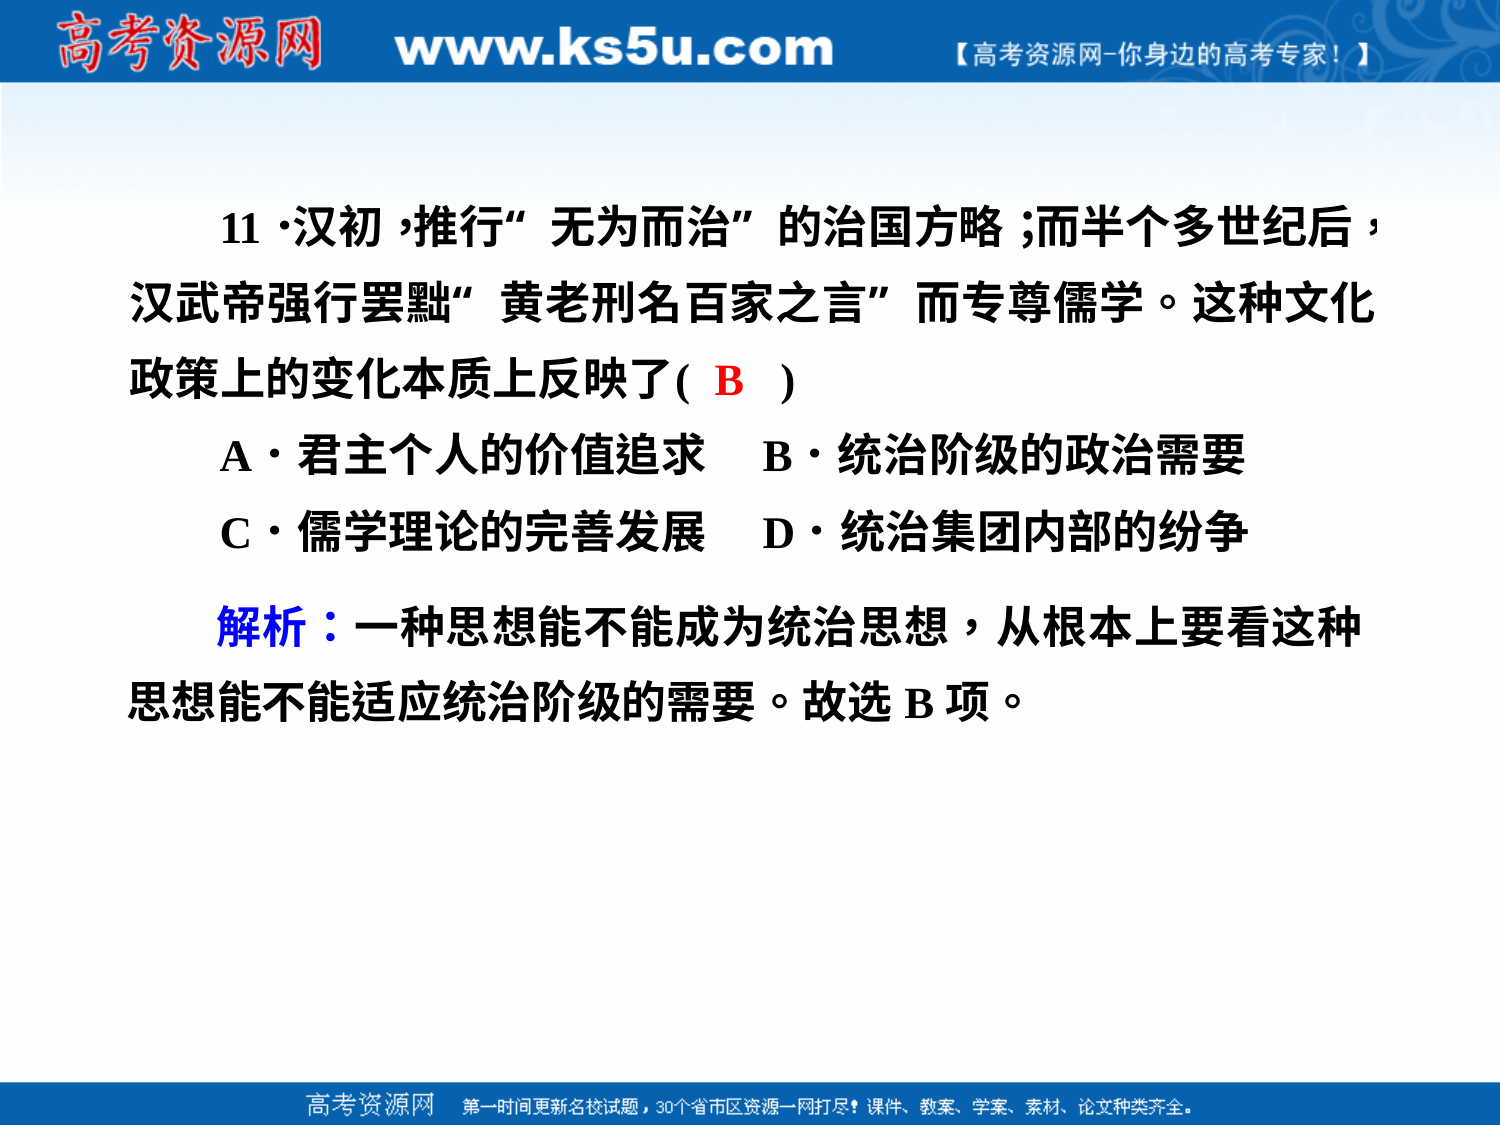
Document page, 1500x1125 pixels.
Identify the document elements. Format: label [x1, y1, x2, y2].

picture [0, 0, 1500, 1125]
text_box [129, 197, 1378, 1007]
text_box [714, 349, 1148, 513]
text_box [126, 597, 1365, 923]
